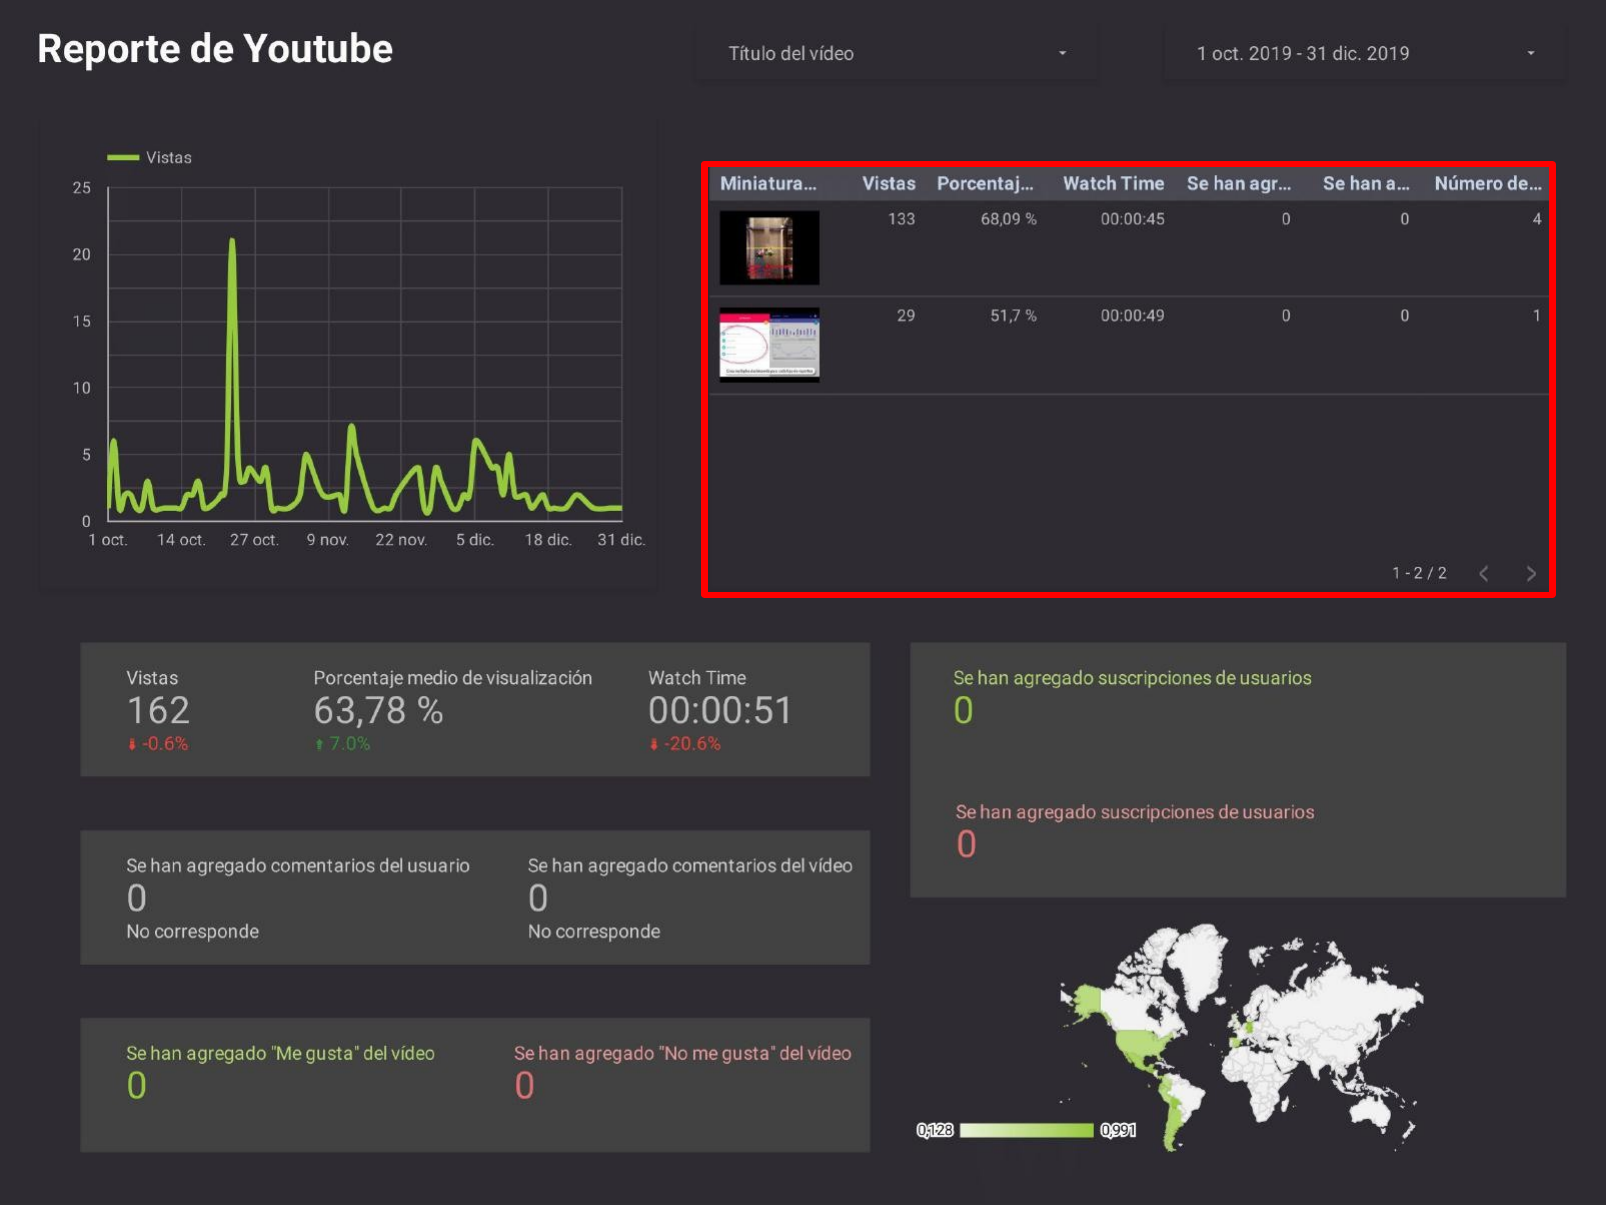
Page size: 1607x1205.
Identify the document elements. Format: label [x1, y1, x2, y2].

text_box [0, 0, 1607, 1205]
